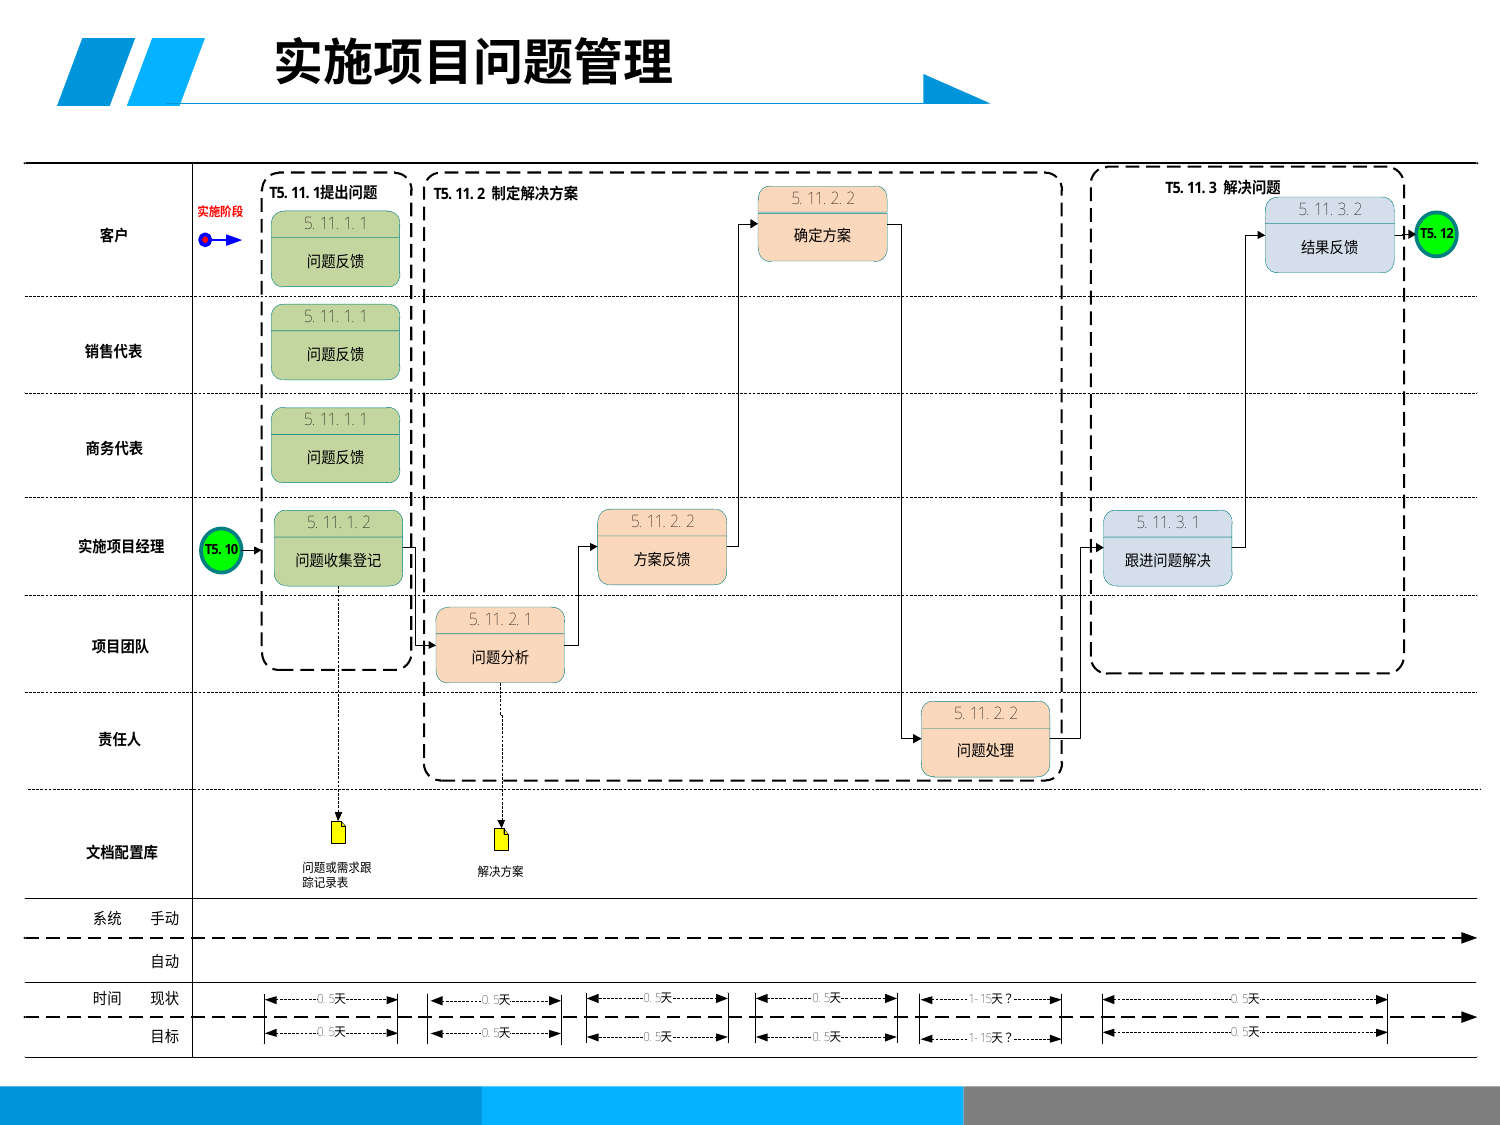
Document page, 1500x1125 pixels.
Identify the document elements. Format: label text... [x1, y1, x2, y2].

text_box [0, 1086, 1500, 1125]
text_box [126, 38, 205, 106]
text_box [57, 38, 136, 106]
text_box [22, 160, 1483, 1059]
text_box 实施项目问题管理 [258, 23, 715, 72]
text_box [165, 73, 992, 104]
